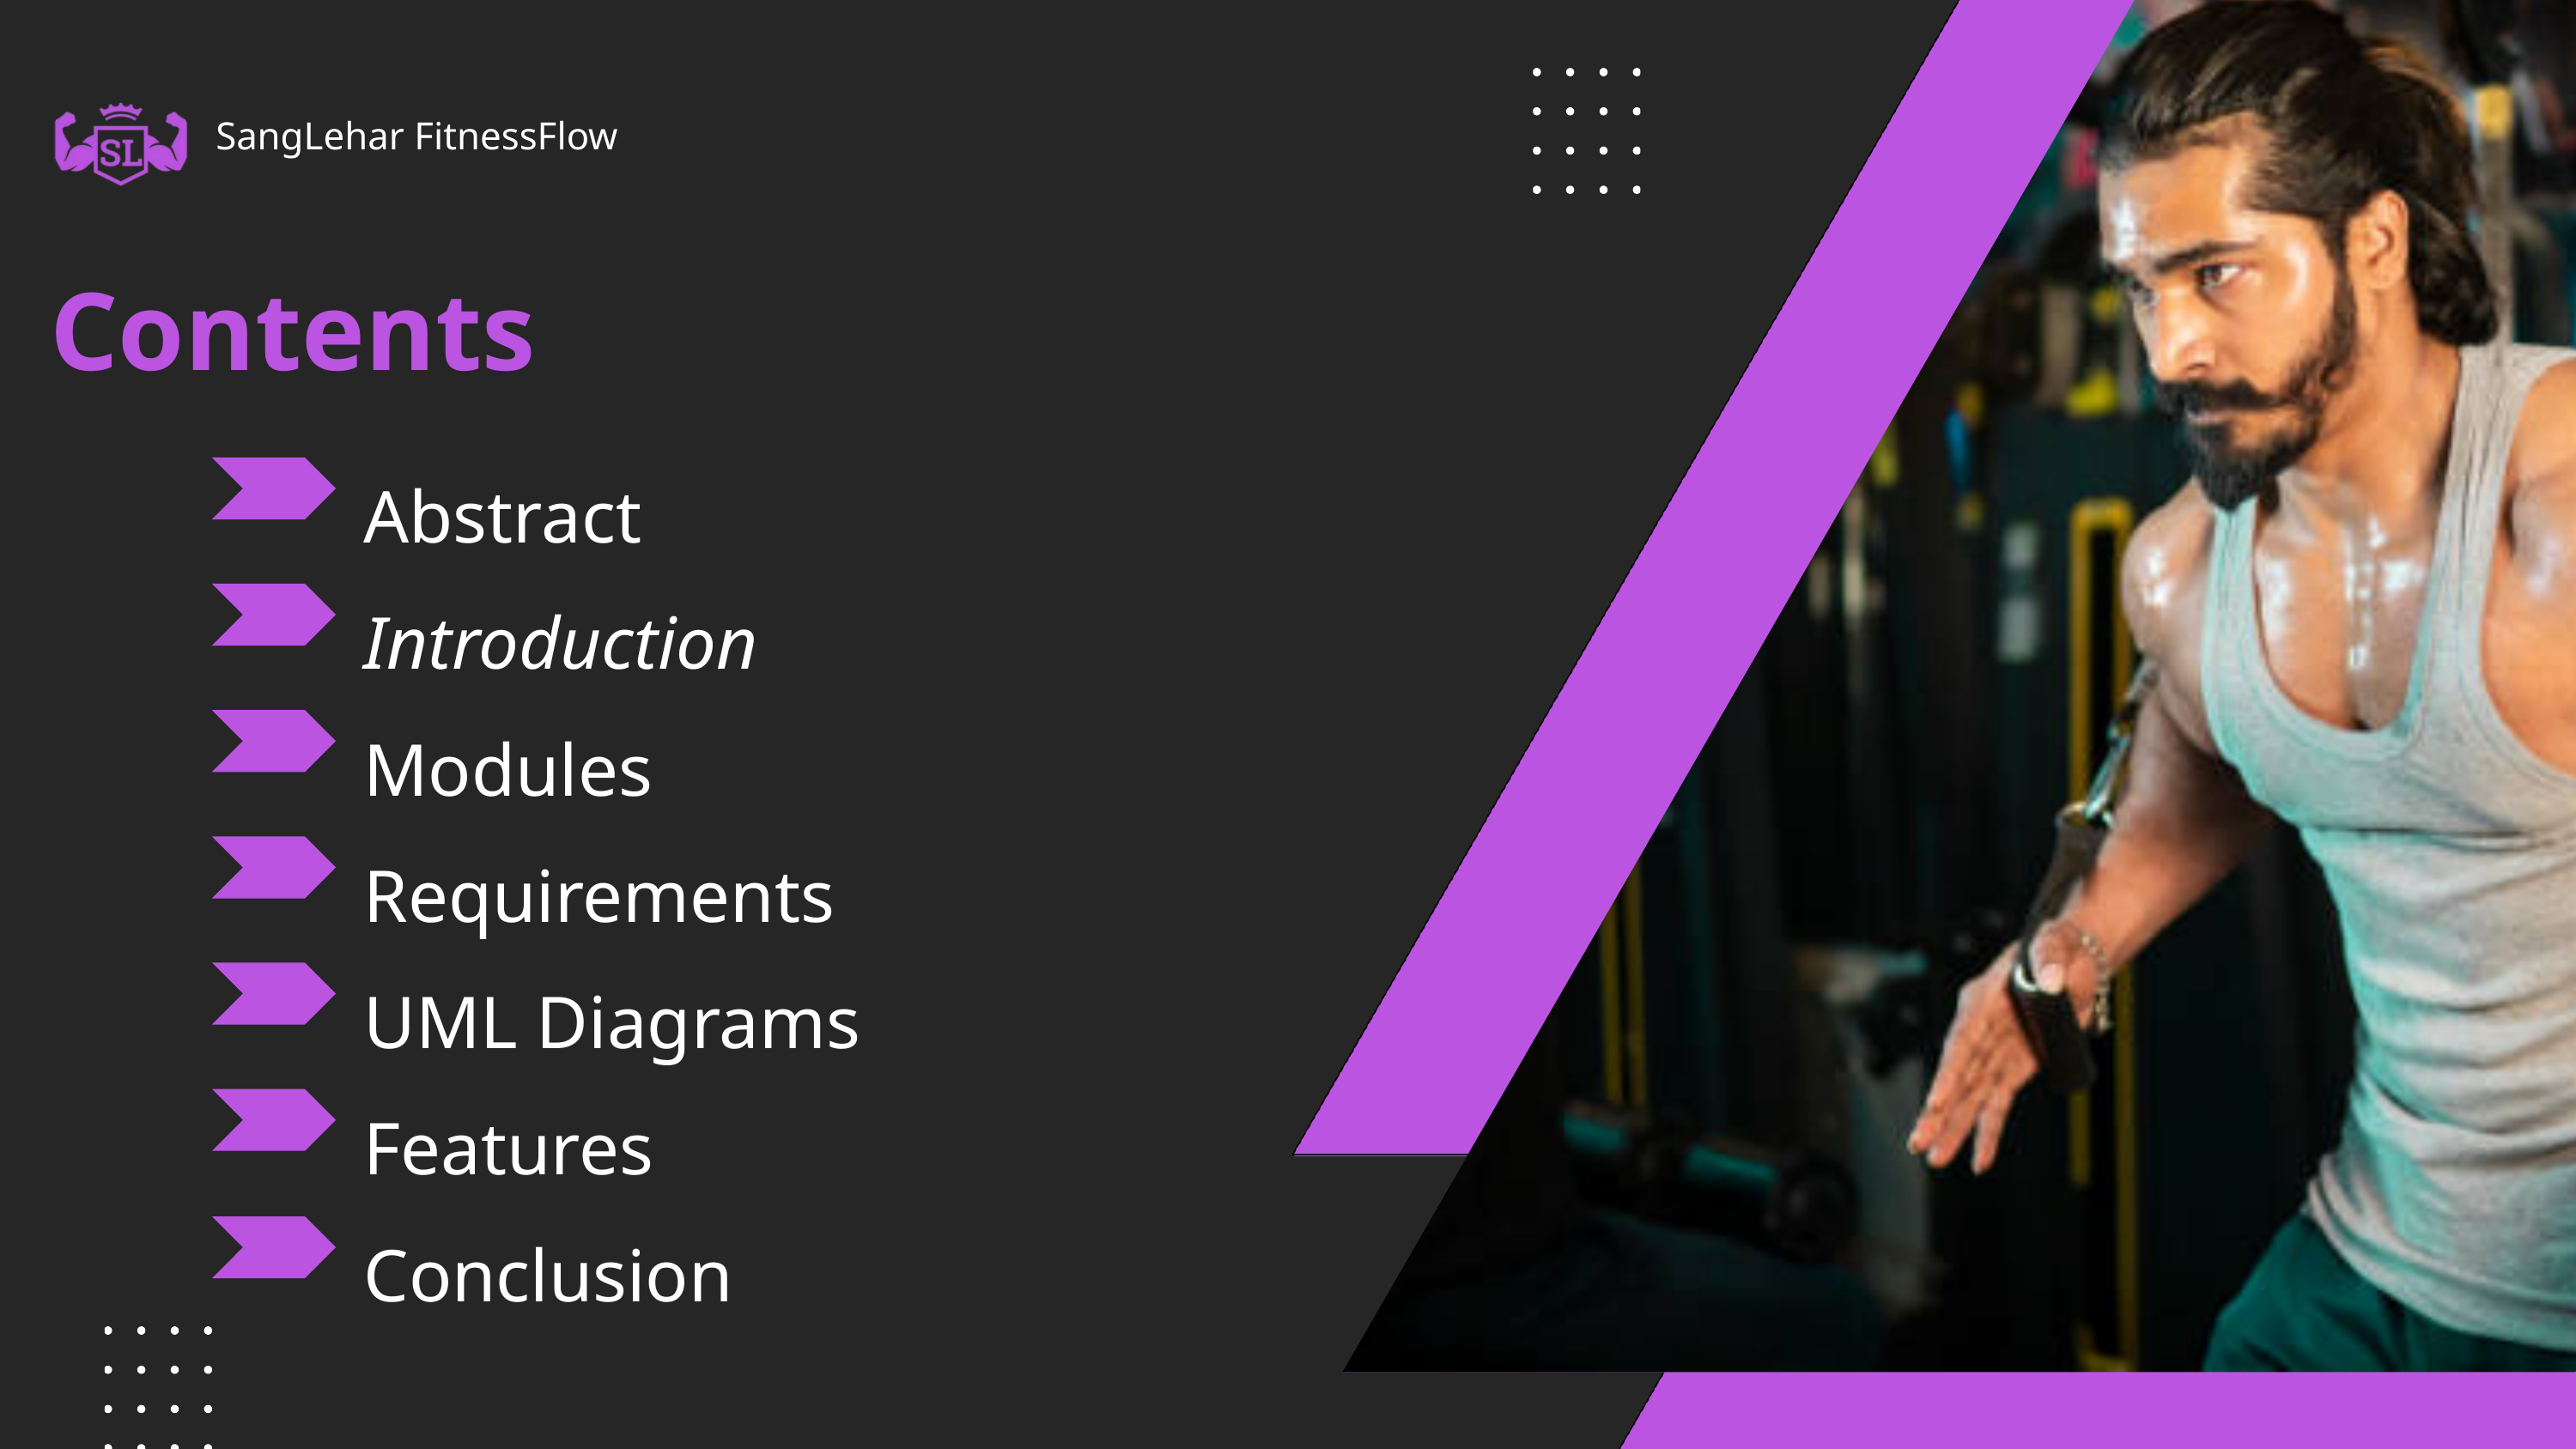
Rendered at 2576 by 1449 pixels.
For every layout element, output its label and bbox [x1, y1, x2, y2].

text_box [49, 97, 662, 193]
text_box [363, 558, 842, 671]
text_box [211, 962, 337, 1025]
text_box [211, 709, 337, 773]
text_box [363, 684, 715, 797]
text_box [363, 432, 715, 545]
text_box [363, 811, 903, 924]
text_box [363, 1191, 903, 1304]
text_box [1291, 0, 1335, 1158]
text_box [211, 583, 337, 646]
text_box [49, 263, 951, 433]
text_box [104, 1326, 212, 1449]
text_box [363, 937, 1034, 1178]
text_box [363, 1064, 715, 1176]
text_box [1573, 1382, 2576, 1449]
text_box [211, 836, 337, 899]
text_box [211, 1088, 337, 1151]
text_box [211, 1216, 337, 1279]
text_box [1341, 0, 2576, 1373]
text_box [211, 457, 337, 520]
